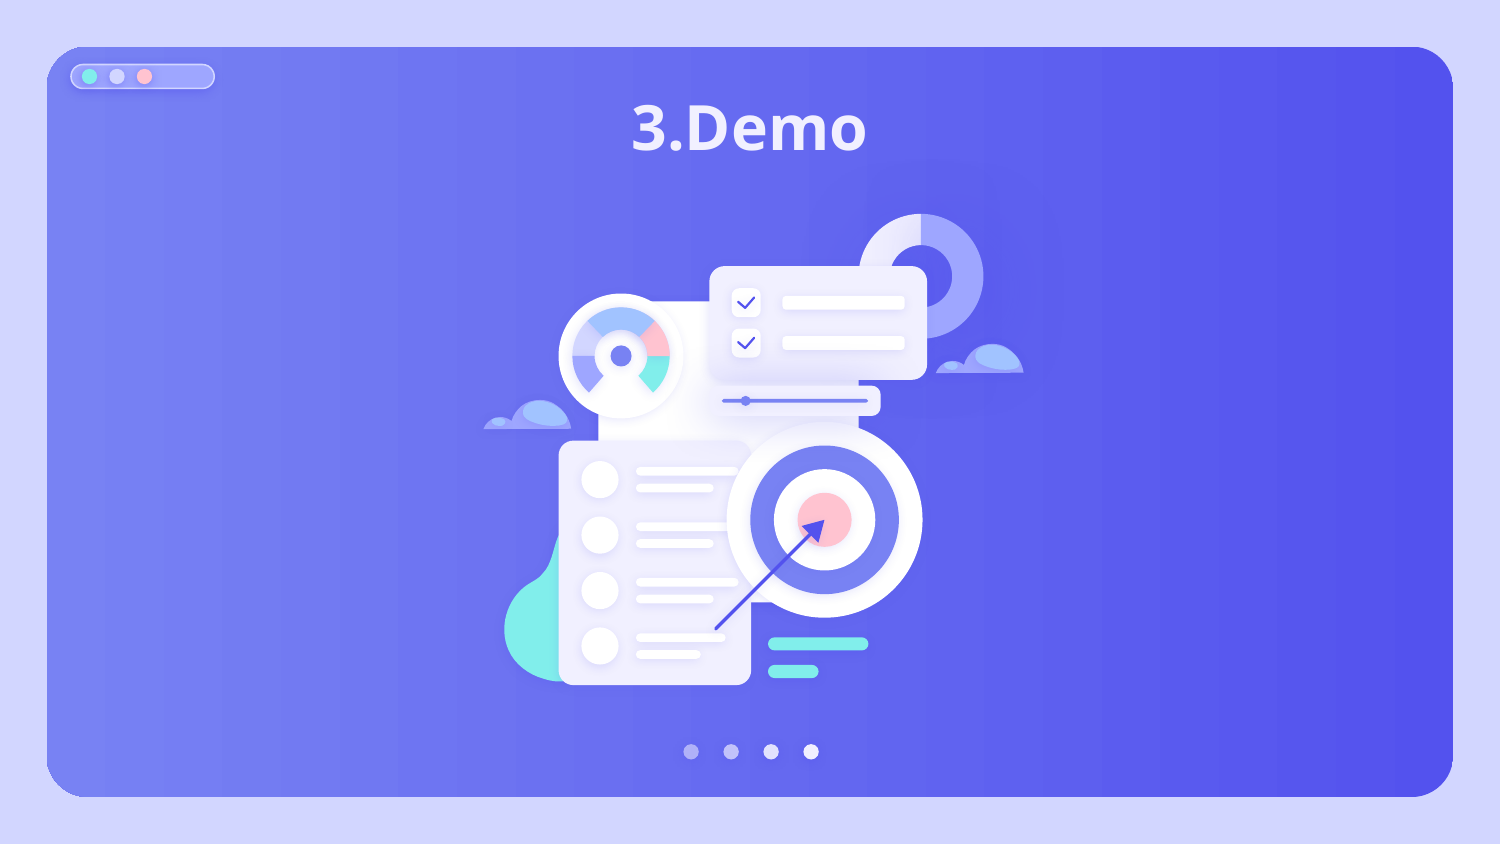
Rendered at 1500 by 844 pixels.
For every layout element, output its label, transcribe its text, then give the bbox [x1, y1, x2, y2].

title 3.Demo [118, 72, 1382, 167]
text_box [483, 213, 1024, 686]
